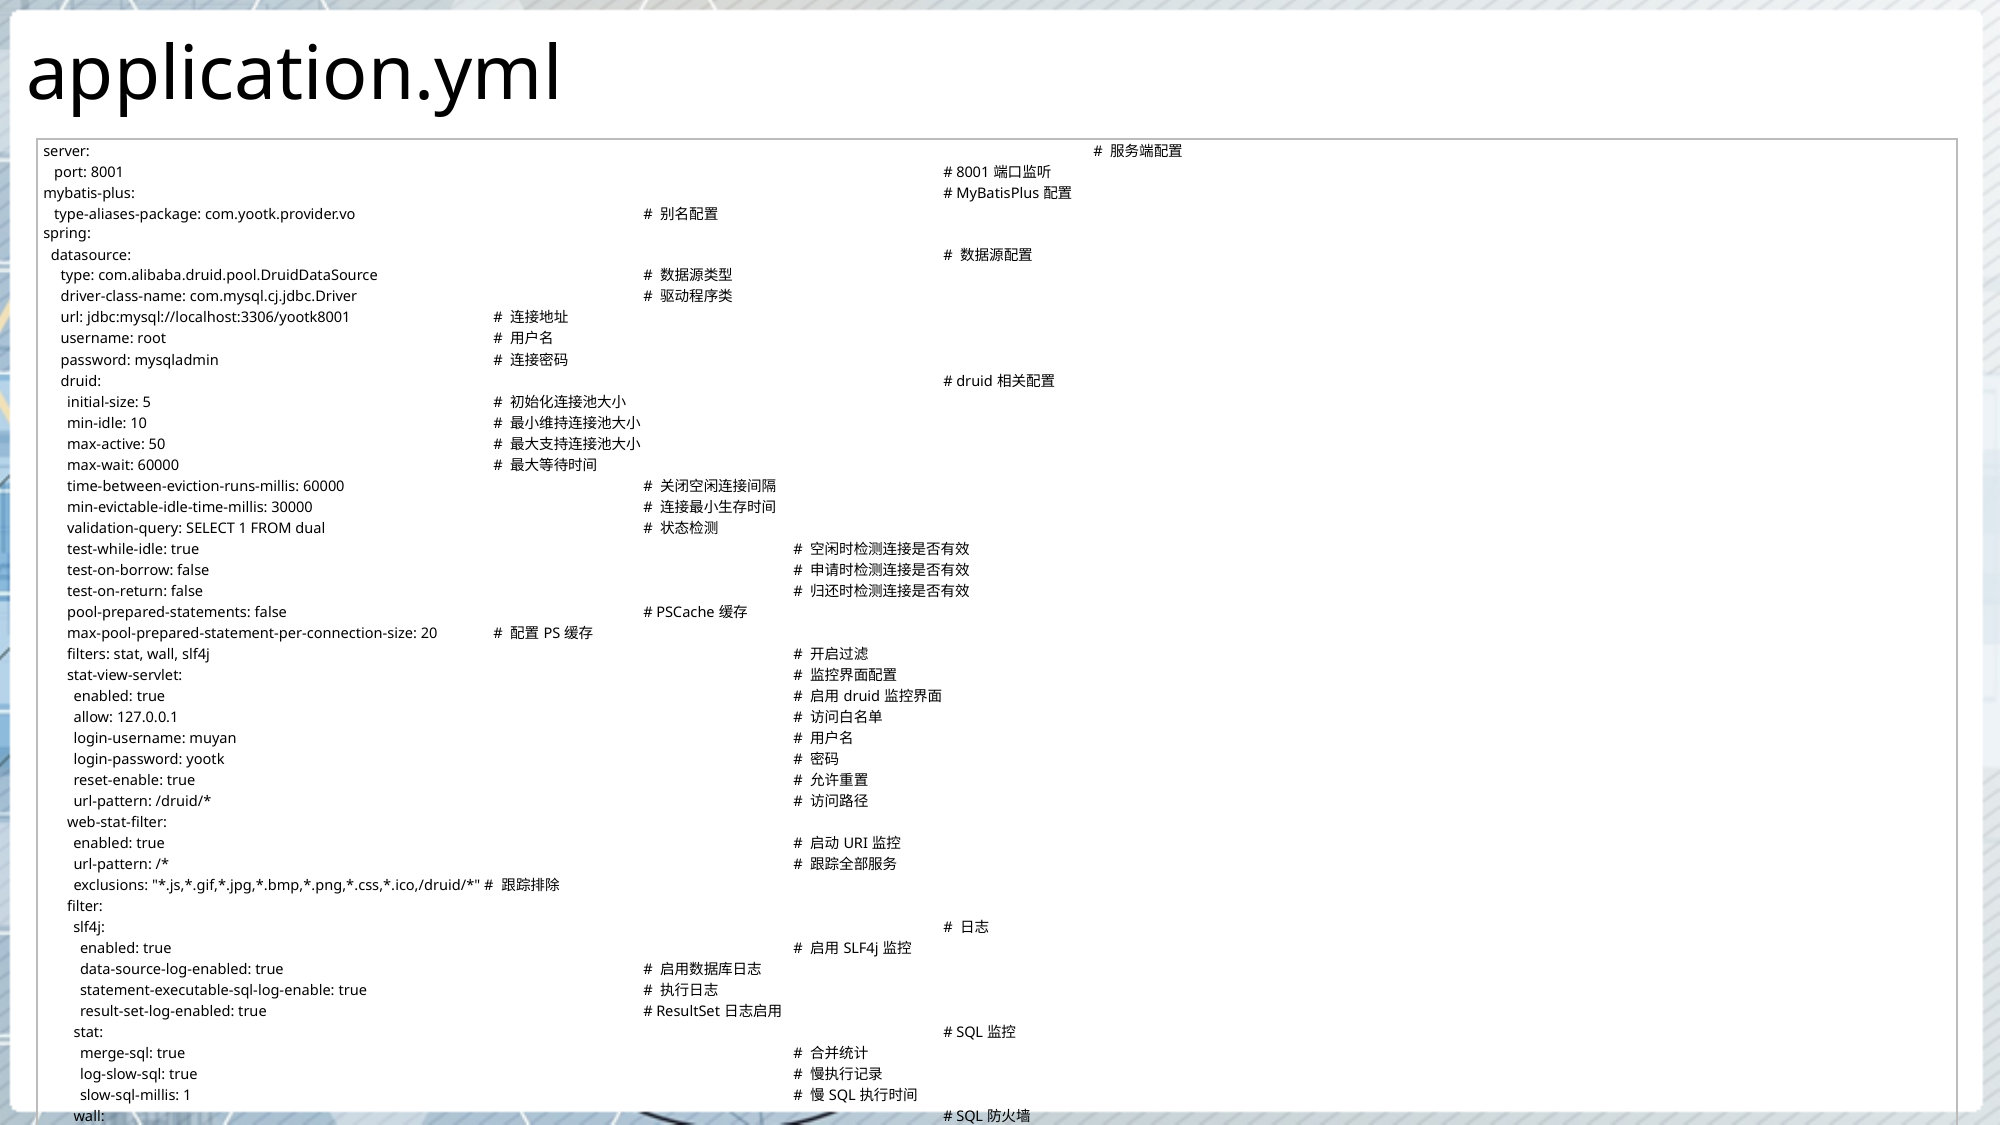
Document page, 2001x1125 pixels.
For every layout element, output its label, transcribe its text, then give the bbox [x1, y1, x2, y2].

picture [0, 0, 2000, 1125]
table_header server: # 服务端配置 port: 8001 # 8001端口监听 mybatis-plus: # MyBatisPlus配置 type-aliases-package: com.yootk.provider.vo # 别名配置 spring: datasource: # 数据源配置 type: com.alibaba.druid.pool.DruidDataSource # 数据源类型 driver-class-name: com.mysql.cj.jdbc.Driver # 驱动程序类 url: jdbc:mysql://localhost:3306/yootk8001 # 连接地址 username: root # 用户名 password: mysqladmin # 连接密码 druid: # druid相关配置 initial-size: 5 # 初始化连接池大小 min-idle: 10 # 最小维持连接池大小 max-active: 50 # 最大支持连接池大小 max-wait: 60000 # 最大等待时间 time-between-eviction-runs-millis: 60000 # 关闭空闲连接间隔 min-evictable-idle-time-millis: 30000 # 连接最小生存时间 validation-query: SELECT 1 FROM dual # 状态检测 test-while-idle: true # 空闲时检测连接是否有效 test-on-borrow: false # 申请时检测连接是否有效 test-on-return: false # 归还时检测连接是否有效 pool-prepared-statements: false # PSCache缓存 max-pool-prepared-statement-per-connection-size: 20 # 配置PS缓存 filters: stat, wall, slf4j # 开启过滤 stat-view-servlet: # 监控界面配置 enabled: true # 启用druid监控界面 allow: 127.0.0.1 # 访问白名单 login-username: muyan # 用户名 login-password: yootk # 密码 reset-enable: true # 允许重置 url-pattern: /druid/* # 访问路径 web-stat-filter: enabled: true # 启动URI监控 url-pattern: /* # 跟踪全部服务 exclusions: "*.js,*.gif,*.jpg,*.bmp,*.png,*.css,*.ico,/druid/*" # 跟踪排除 filter: slf4j: # 日志 enabled: true # 启用SLF4j监控 data-source-log-enabled: true # 启用数据库日志 statement-executable-sql-log-enable: true # 执行日志 result-set-log-enabled: true # ResultSet日志启用 stat: # SQL监控 merge-sql: true # 合并统计 log-slow-sql: true # 慢执行记录 slow-sql-millis: 1 # 慢SQL执行时间 wall: # SQL防火墙 enabled: true # SQL防火墙 config: # 防火墙规则 multi-statement-allow: true # 允许执行批量SQL delete-allow: false # 禁止执行删除语句 aop-patterns: "com.yootk.provider.action.*,com.yootk.provider.service.*,com.yootk.provider.dao.*" # Spring监控 [38, 140, 1956, 1125]
title application.yml [11, 11, 1983, 140]
